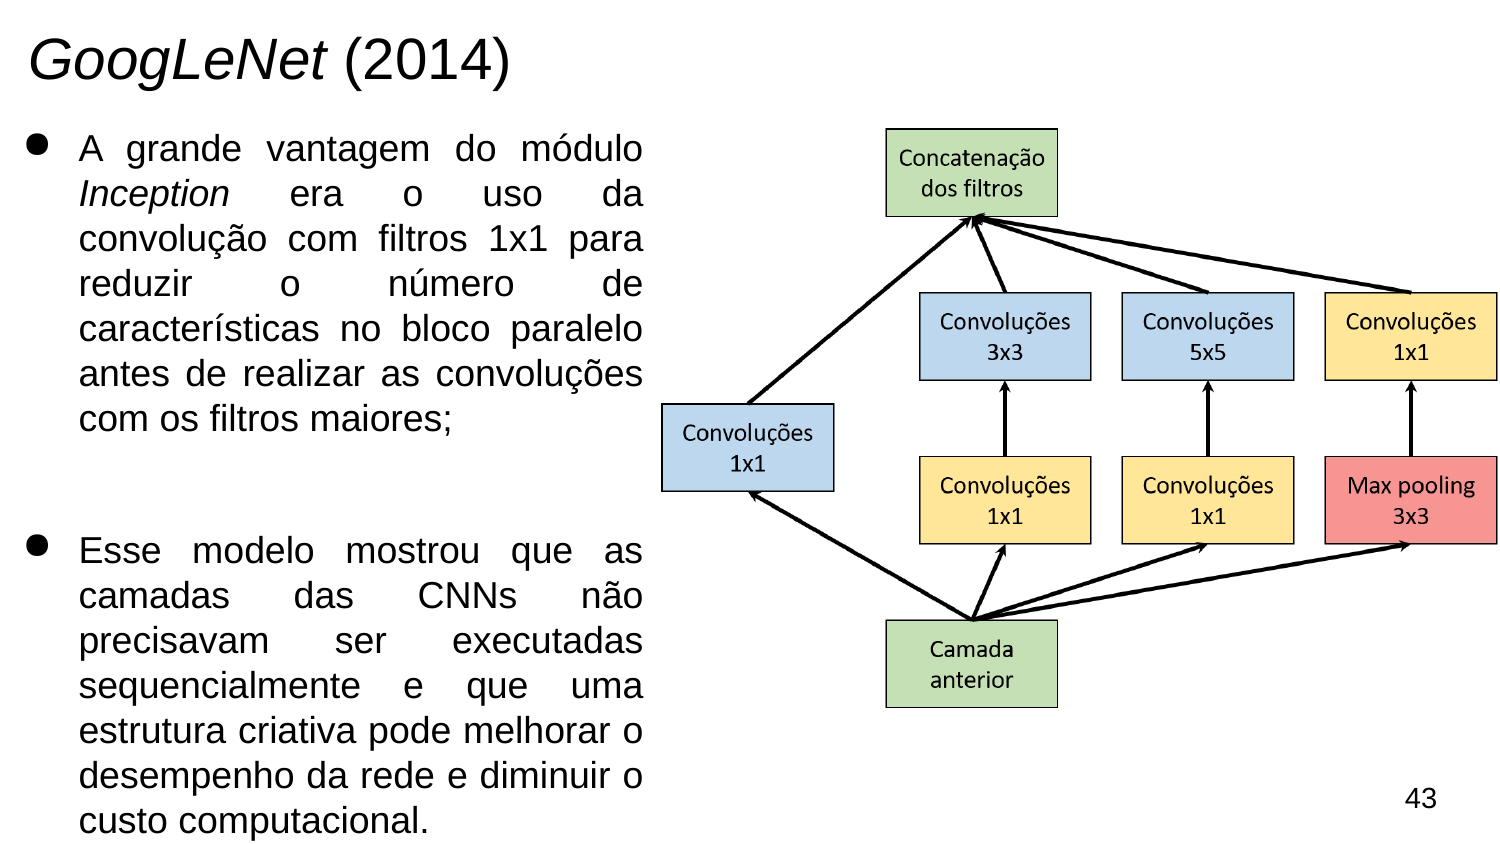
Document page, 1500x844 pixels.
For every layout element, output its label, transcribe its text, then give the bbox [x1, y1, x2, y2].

slide_number ‹#› [1389, 764, 1480, 830]
title GoogLeNet (2014) [13, 6, 1412, 101]
picture [661, 128, 1498, 710]
text_box A grande vantagem do módulo Inception era o uso da convolução com filtros 1x1 para reduzir o número de características no bloco paralelo antes de realizar as convoluções com os filtros maiores; Esse modelo mostrou que as camadas das CNNs não precisavam ser executadas sequencialmente e que uma estrutura criativa pode melhorar o desempenho da rede e diminuir o custo computacional. [0, 108, 659, 772]
